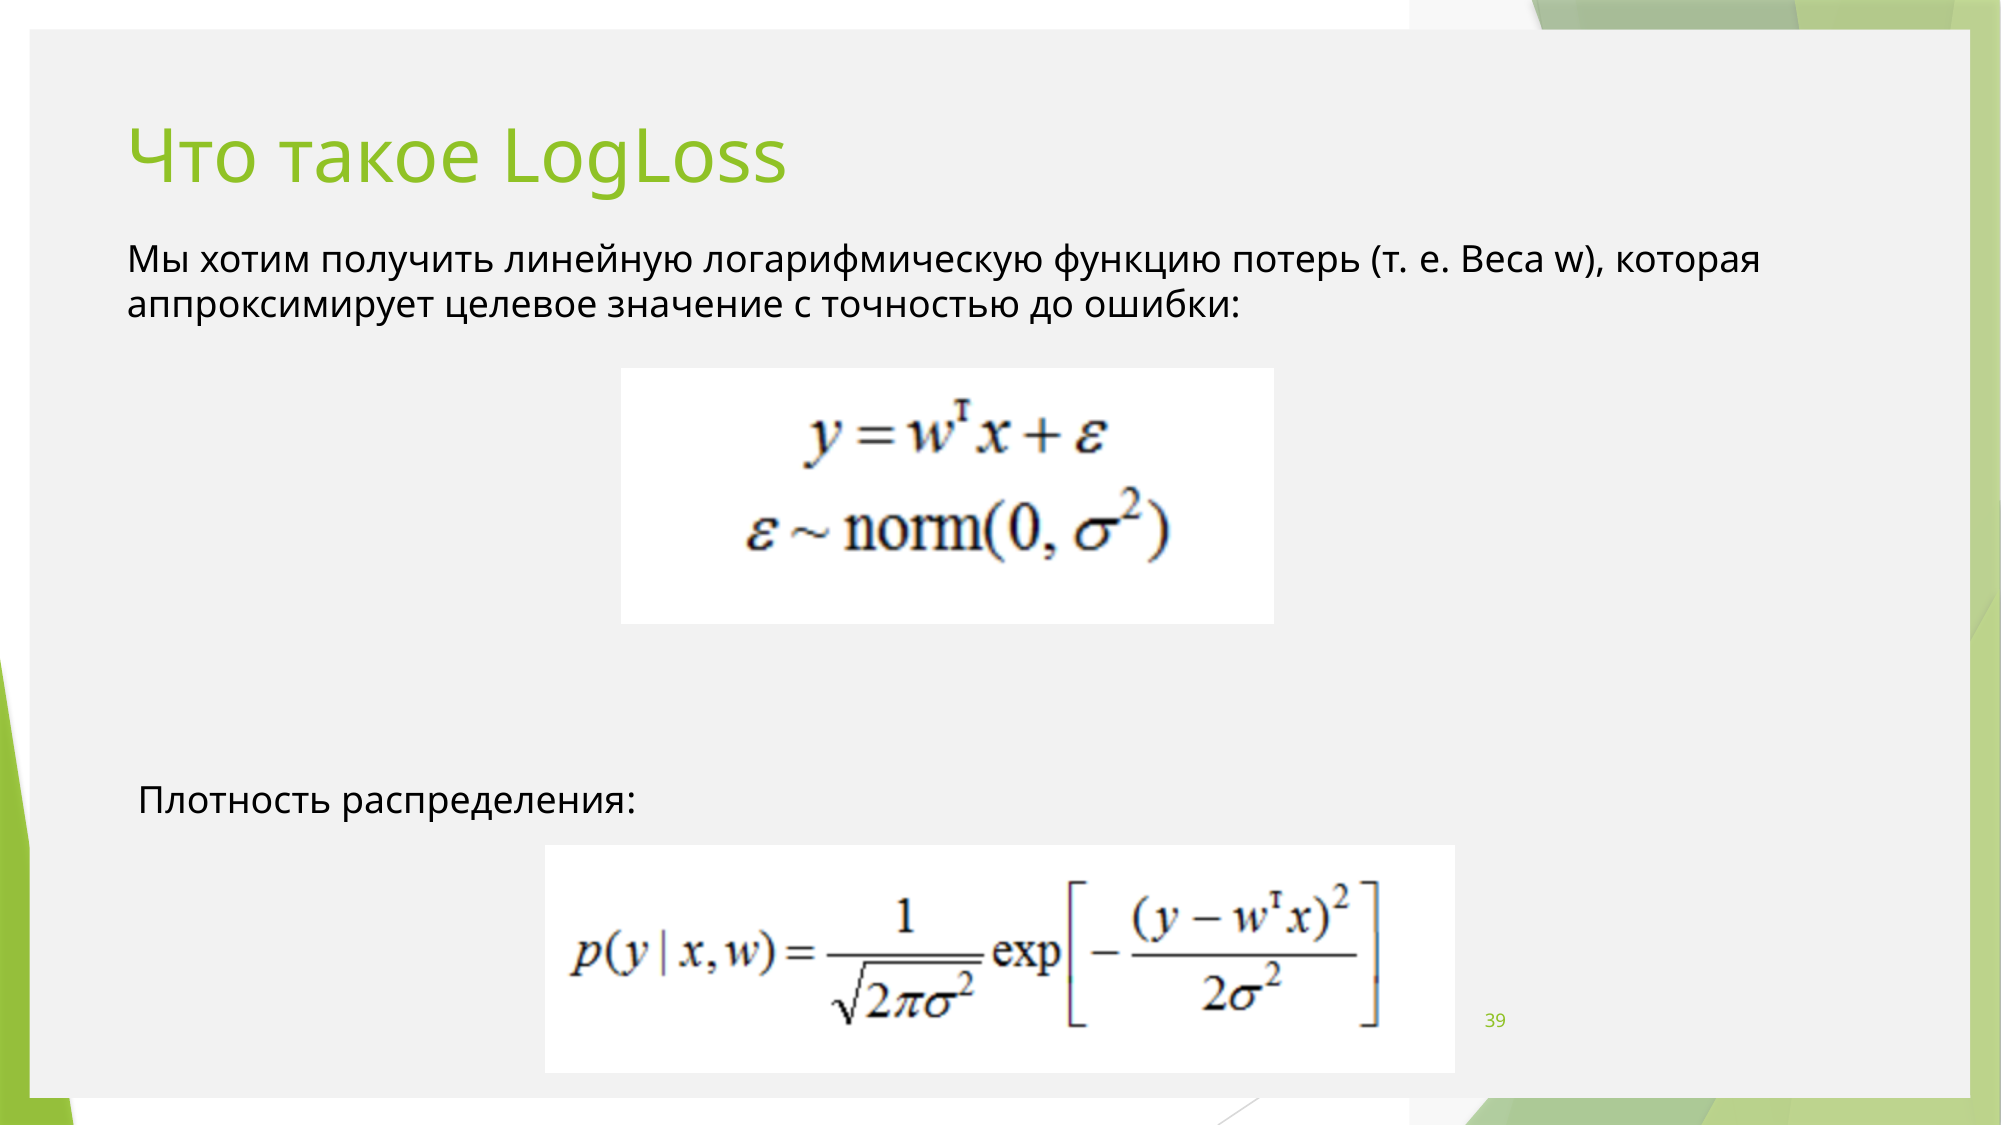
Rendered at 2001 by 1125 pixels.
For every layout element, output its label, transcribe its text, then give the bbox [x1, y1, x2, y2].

text_box Мы хотим получить линейную логарифмическую функцию потерь (т. e. Веса w), которая аппроксимирует целевое значение с точностью до ошибки: [112, 228, 1885, 333]
picture [545, 845, 1455, 1074]
slide_number 39 [1461, 991, 1522, 1051]
picture [621, 368, 1274, 625]
title Что такое LogLoss [111, 99, 1522, 317]
text_box Плотность распределения: [122, 768, 1132, 829]
